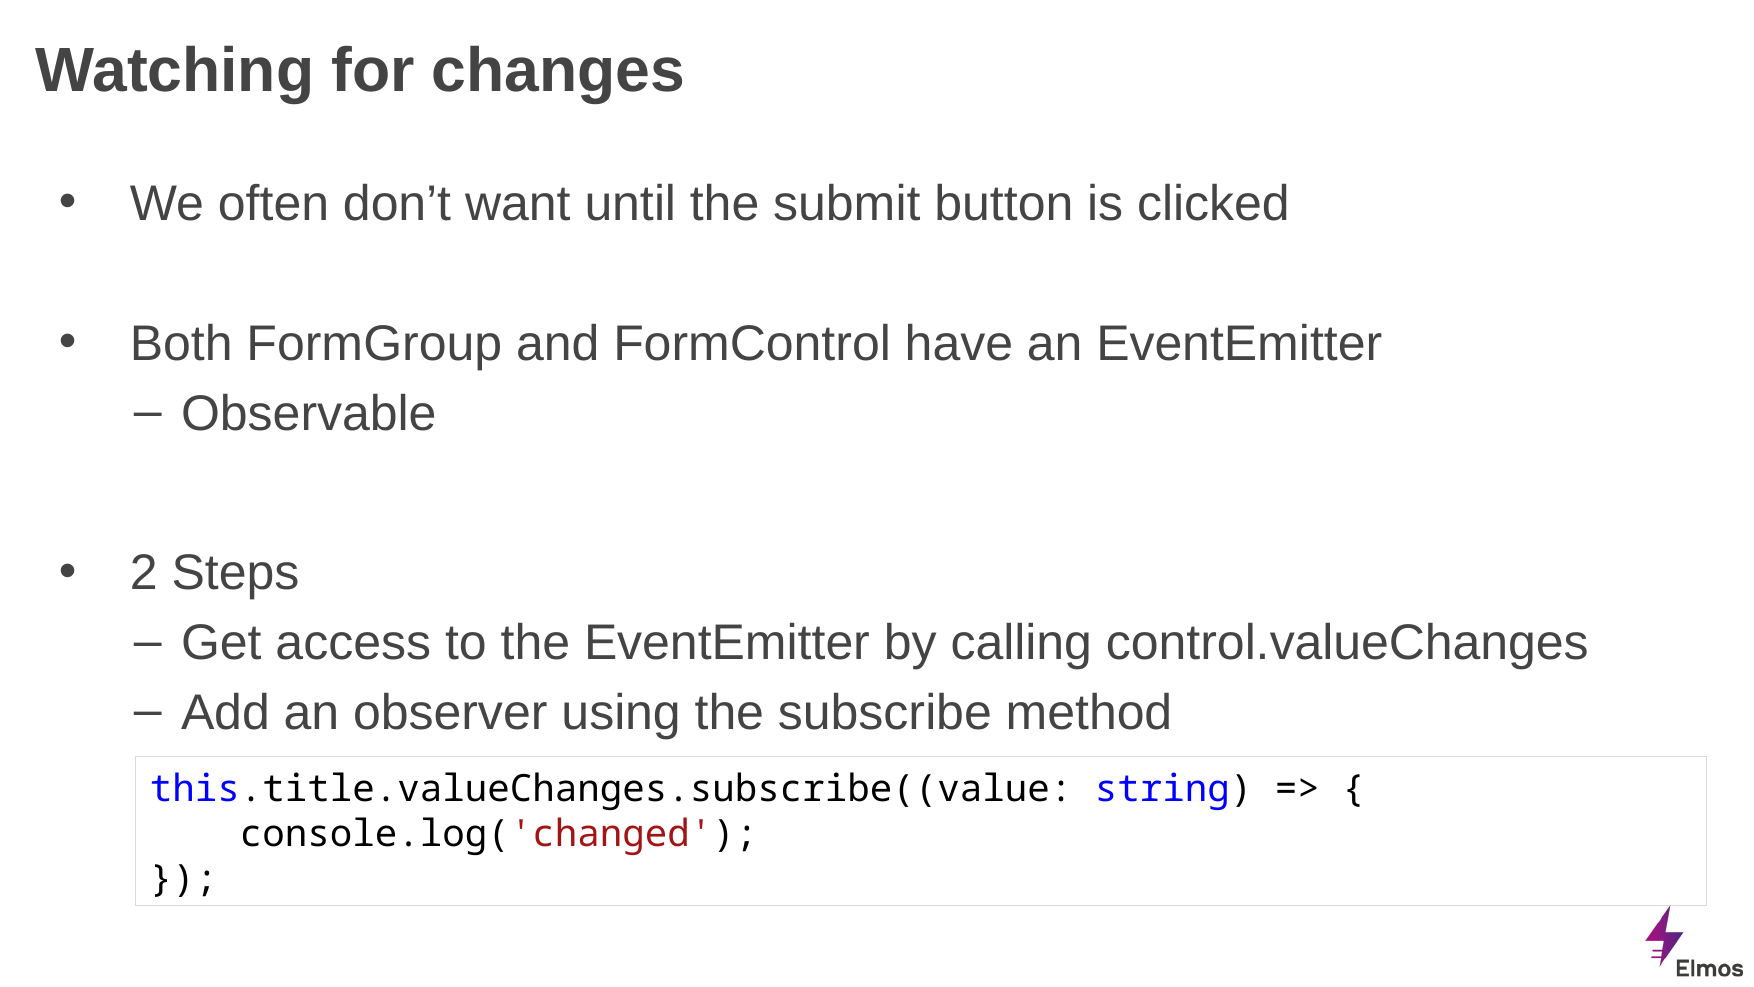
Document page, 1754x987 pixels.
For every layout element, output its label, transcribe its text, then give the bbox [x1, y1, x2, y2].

text_box this.title.valueChanges.subscribe((value: string) => { console.log('changed'); }); [135, 756, 1707, 906]
list We often don’t want until the submit button is clicked Both FormGroup and FormControl have an EventEmitter Observable 2 Steps Get access to the EventEmitter by calling control.valueChanges Add an observer using the subscribe method [59, 170, 1721, 958]
title Watching for changes [35, 29, 1721, 133]
picture [1645, 905, 1743, 977]
